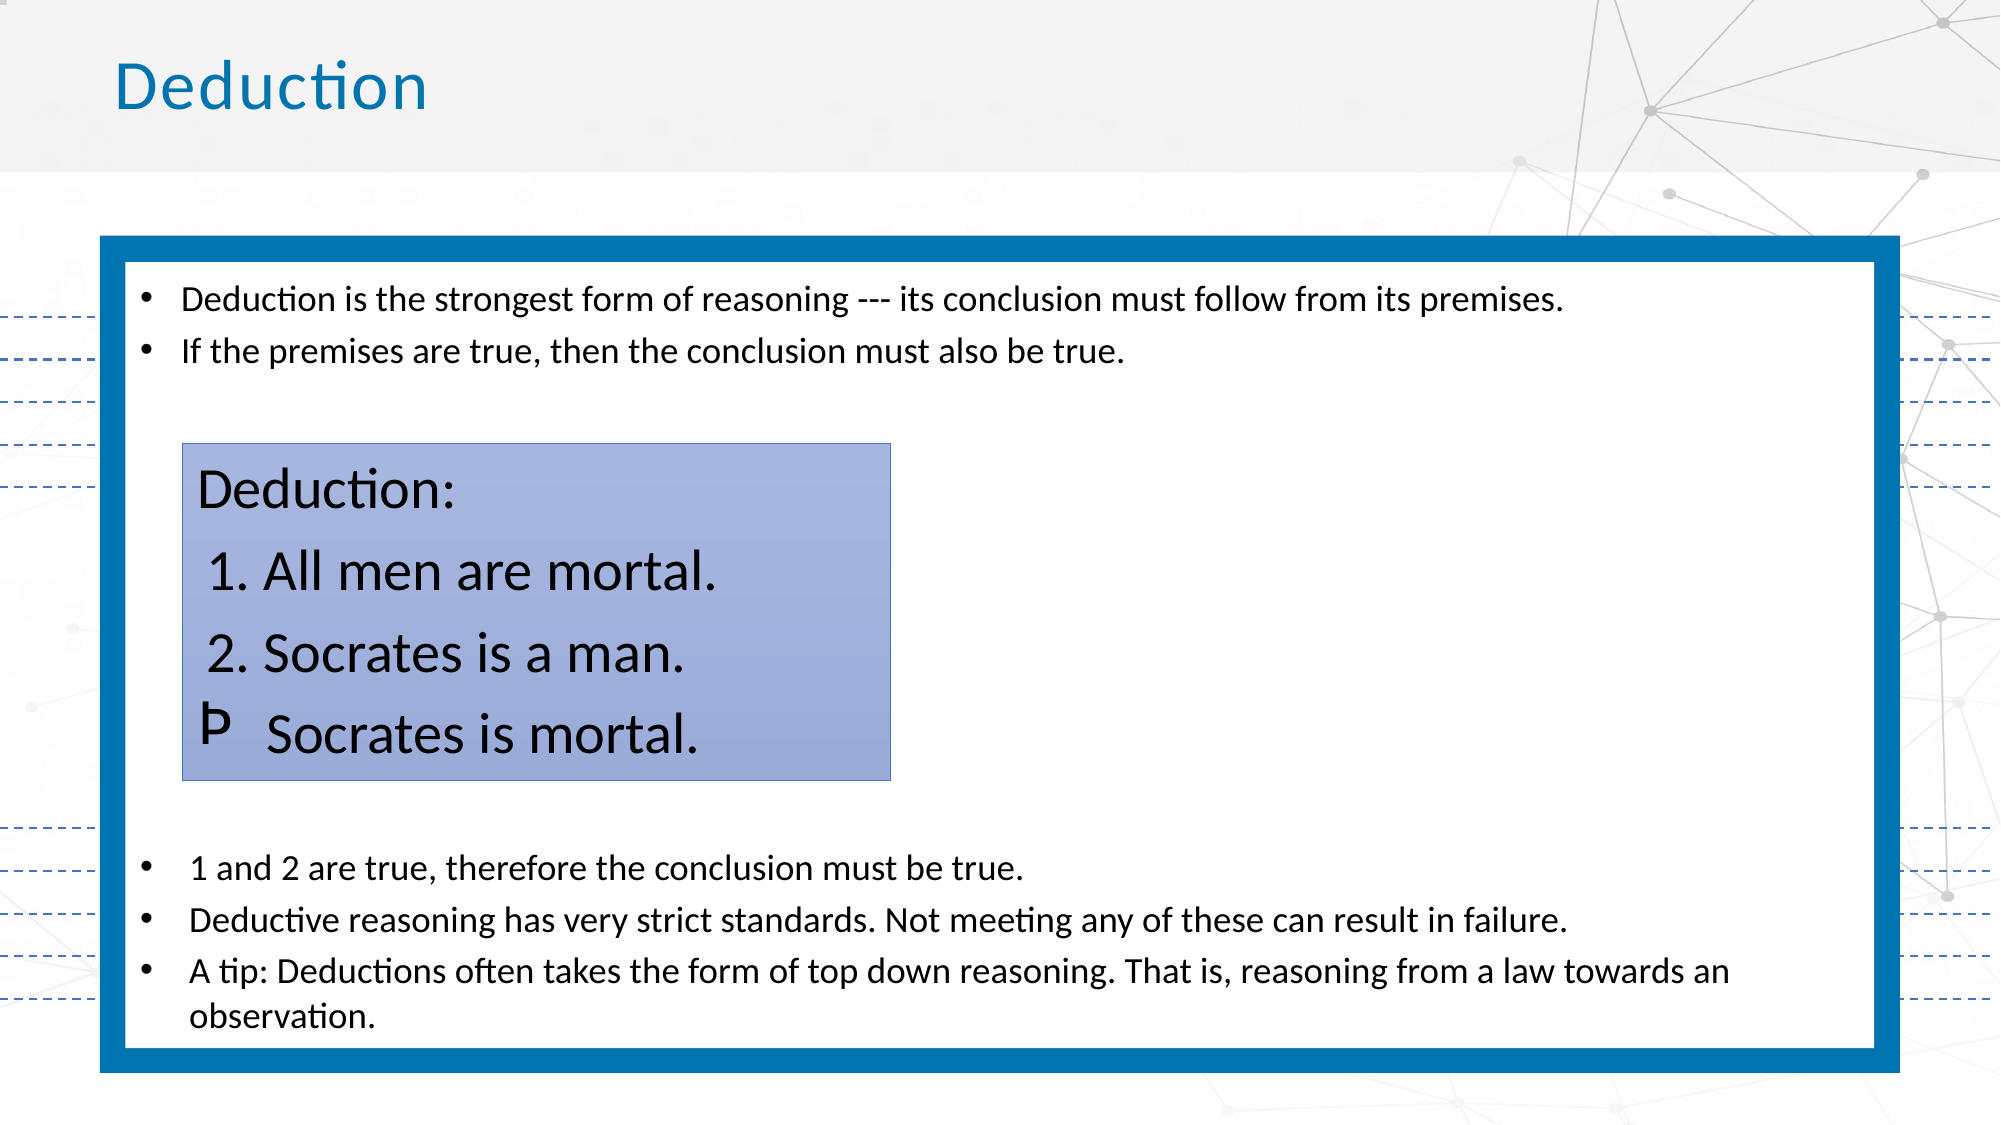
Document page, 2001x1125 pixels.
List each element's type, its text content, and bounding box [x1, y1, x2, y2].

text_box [0, 235, 1995, 1074]
title Deduction [99, 0, 1900, 173]
